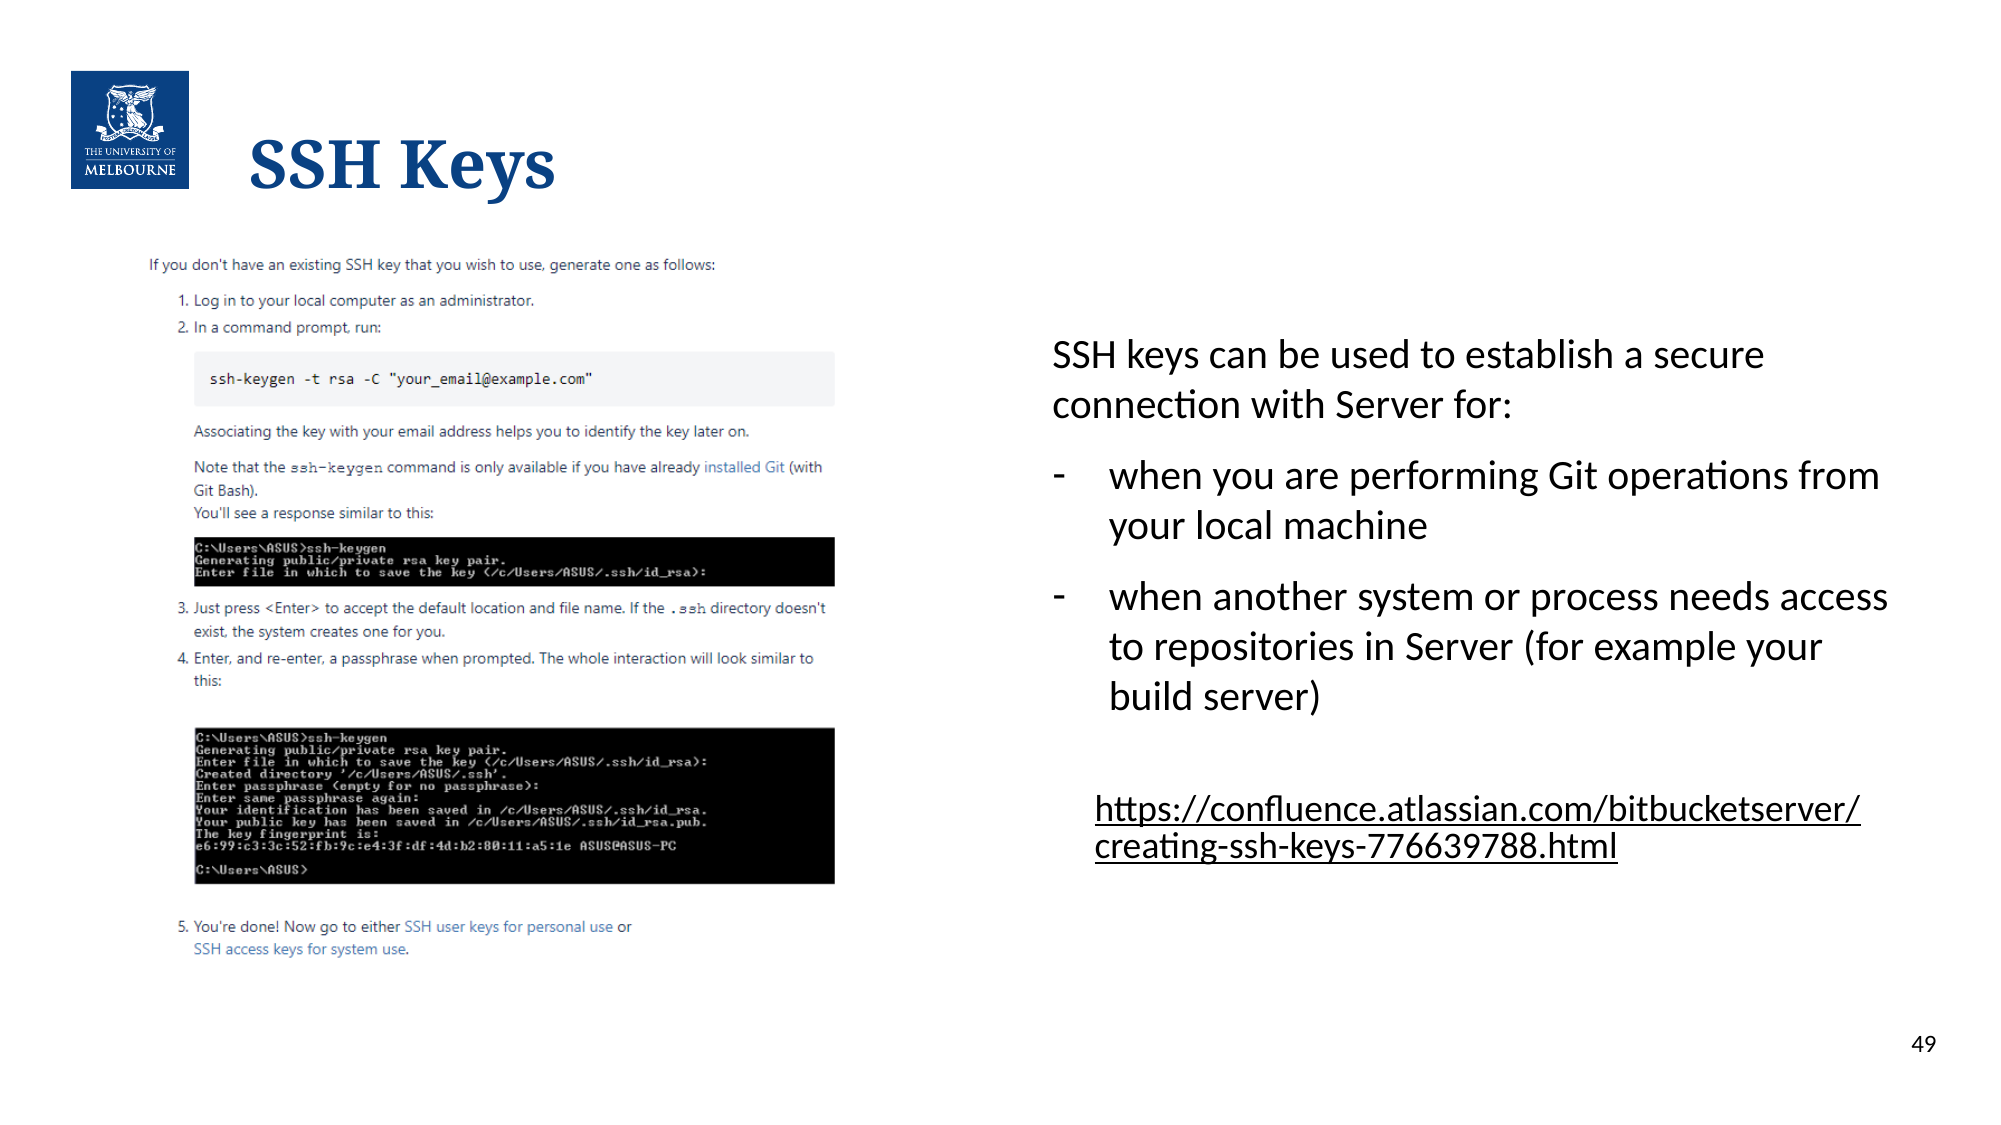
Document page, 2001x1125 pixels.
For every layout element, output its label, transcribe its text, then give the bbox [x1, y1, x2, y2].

slide_number 49 [1797, 1012, 1937, 1073]
title SSH Keys [234, 64, 1924, 211]
text_box https://confluence.atlassian.com/bitbucketserver/creating-ssh-keys-776639788.html [1079, 776, 1881, 837]
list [144, 251, 846, 970]
list SSH keys can be used to establish a secure connection with Server for: when you are performing Git operations from your local machine when another system or process needs access to repositories in Server (for example your build server) [1037, 319, 1924, 742]
